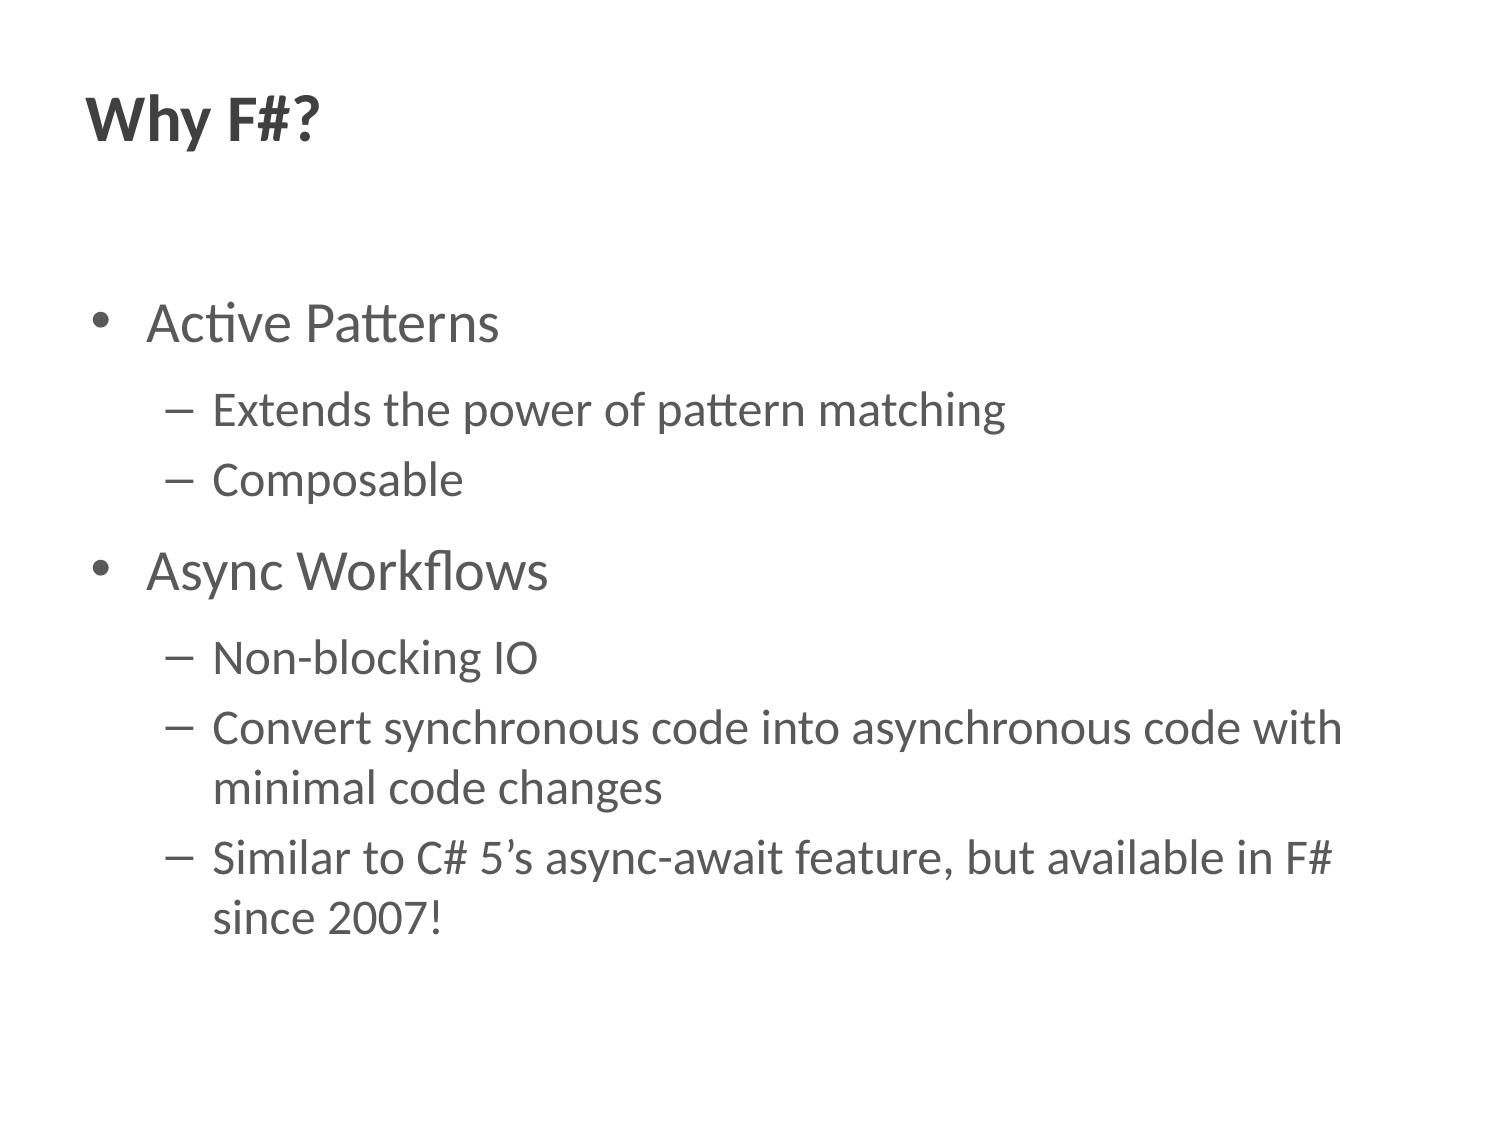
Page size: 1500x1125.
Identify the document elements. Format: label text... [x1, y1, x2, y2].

list Active Patterns Extends the power of pattern matching Composable Async Workflows Non-blocking IO Convert synchronous code into asynchronous code with minimal code changes Similar to C# 5’s async-await feature, but available in F# since 2007! [75, 277, 1426, 1005]
title Why F#? [70, 67, 1421, 155]
